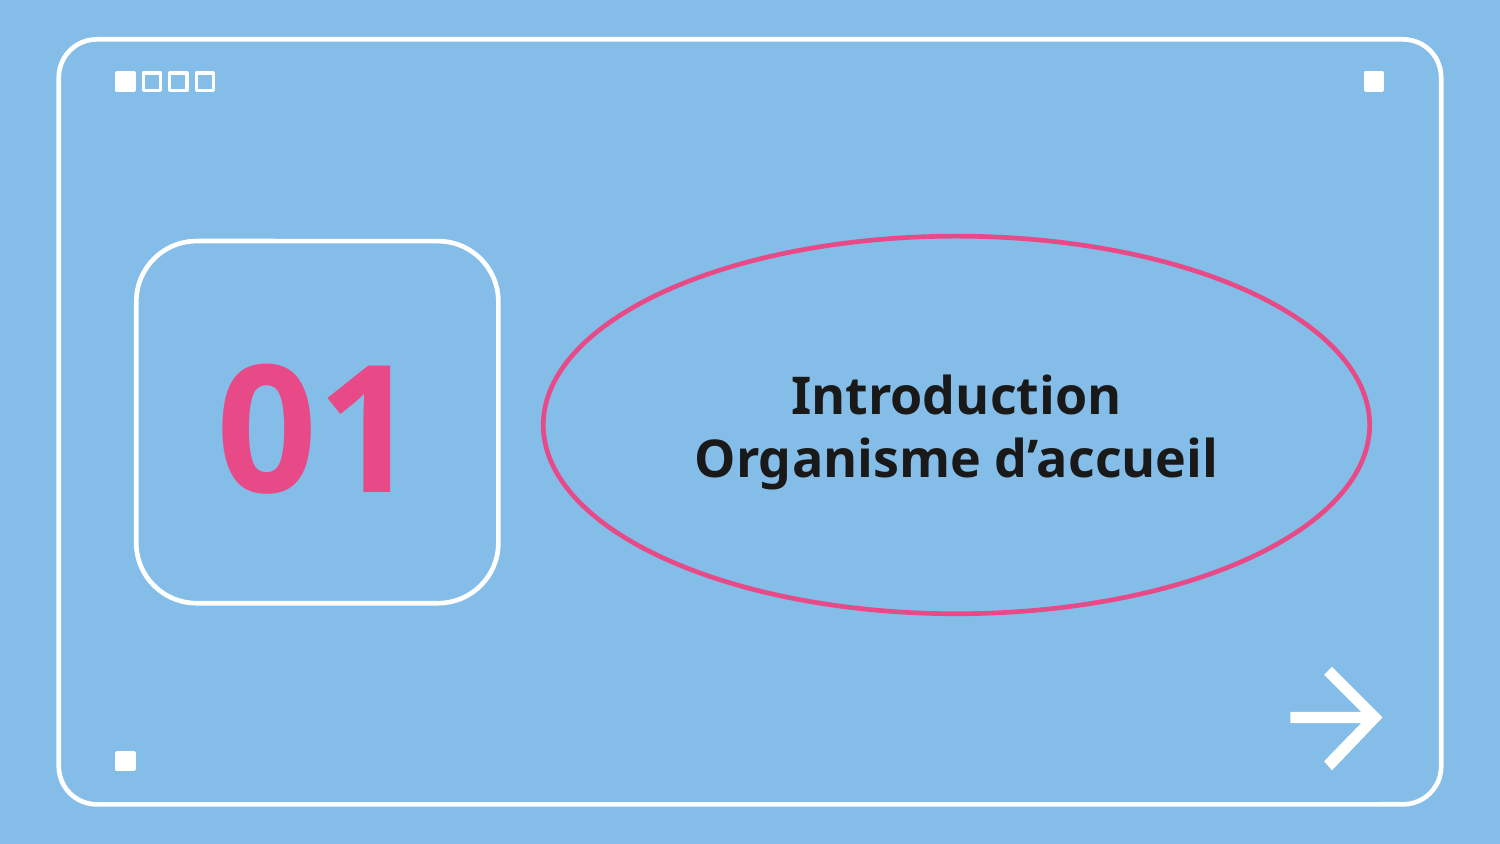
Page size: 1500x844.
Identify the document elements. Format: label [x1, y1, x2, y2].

text_box [116, 72, 1383, 771]
